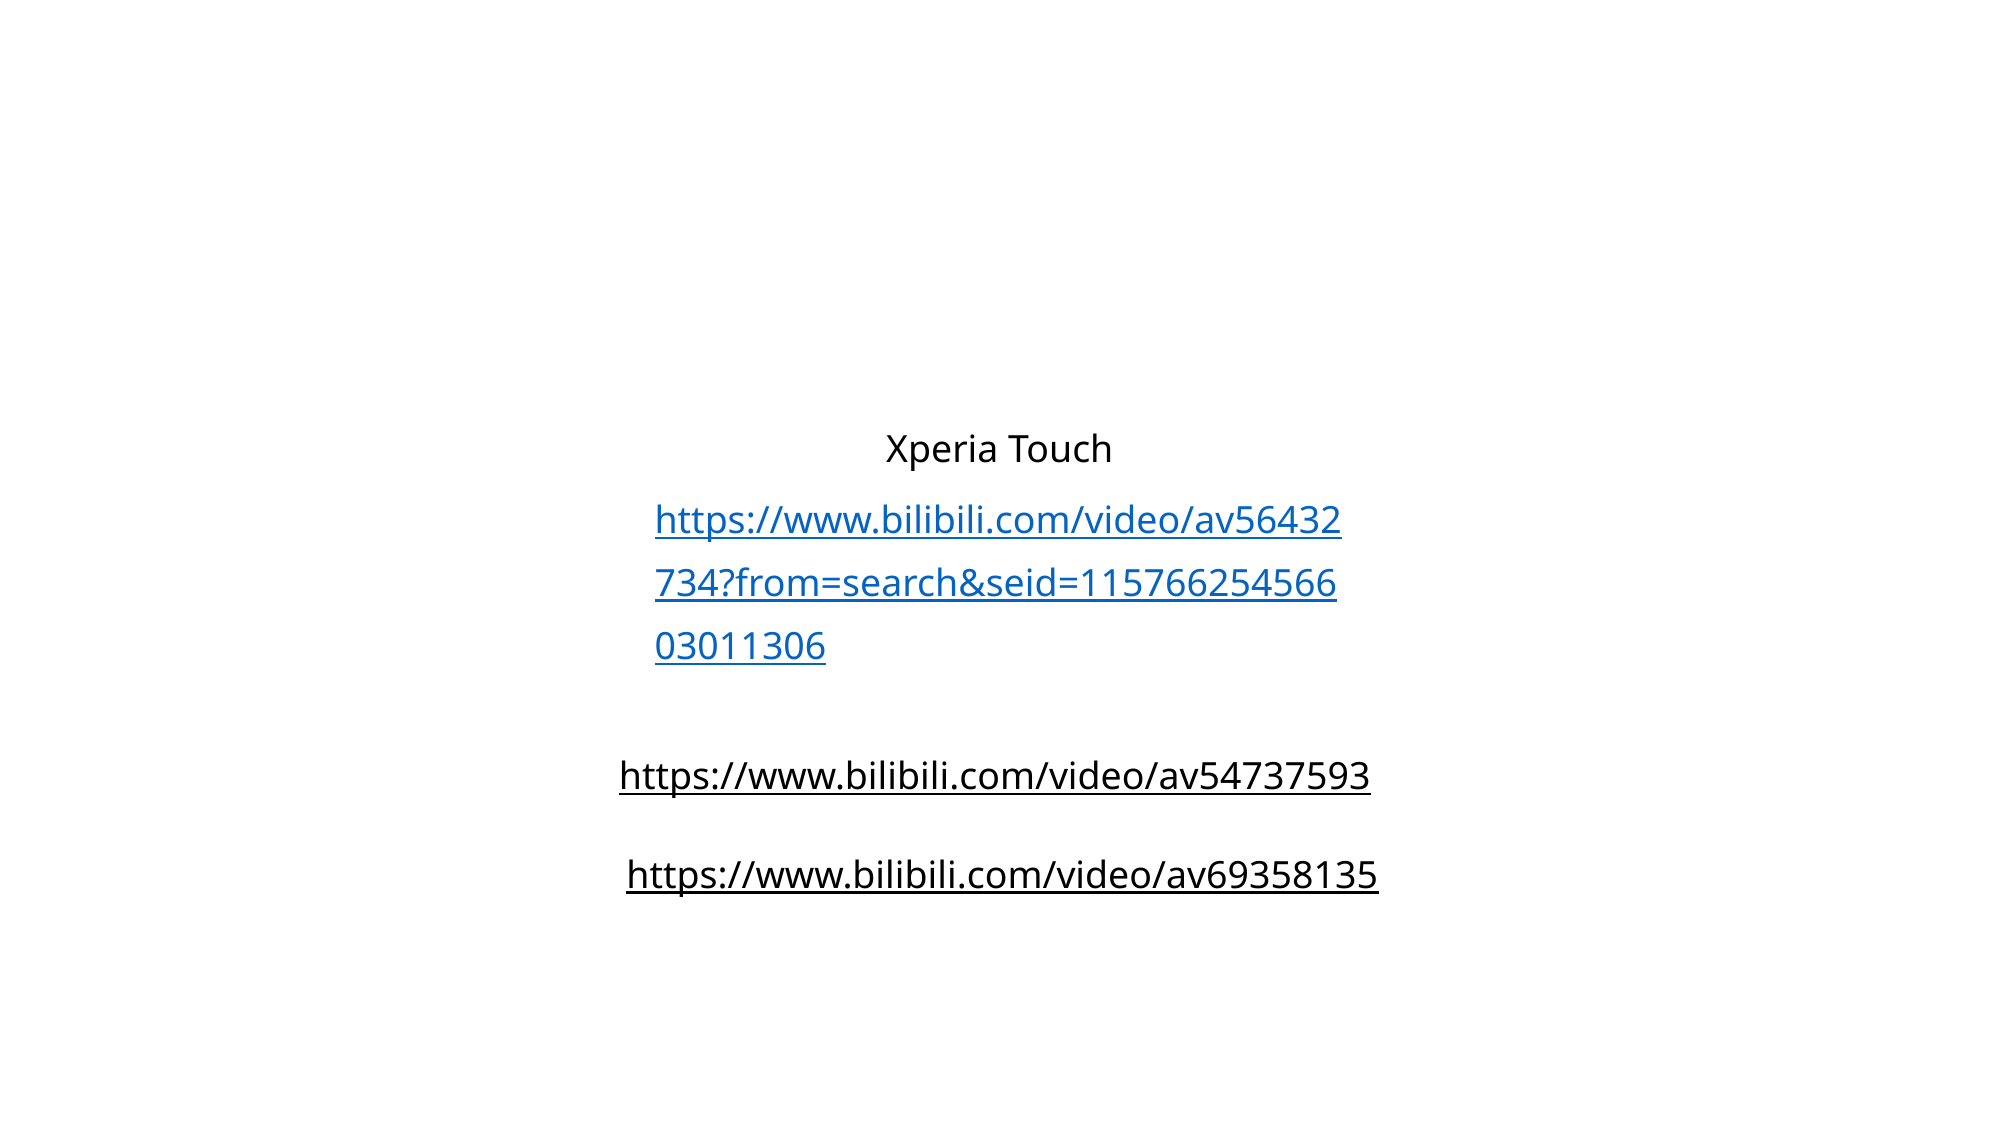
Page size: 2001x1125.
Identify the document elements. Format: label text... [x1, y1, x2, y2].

text_box https://www.bilibili.com/video/av69358135 [611, 843, 1404, 910]
text_box https://www.bilibili.com/video/av54737593 [604, 744, 1396, 811]
text_box Xperia Touch https://www.bilibili.com/video/av56432734?from=search&seid=11576625456603011306 [639, 395, 1360, 622]
